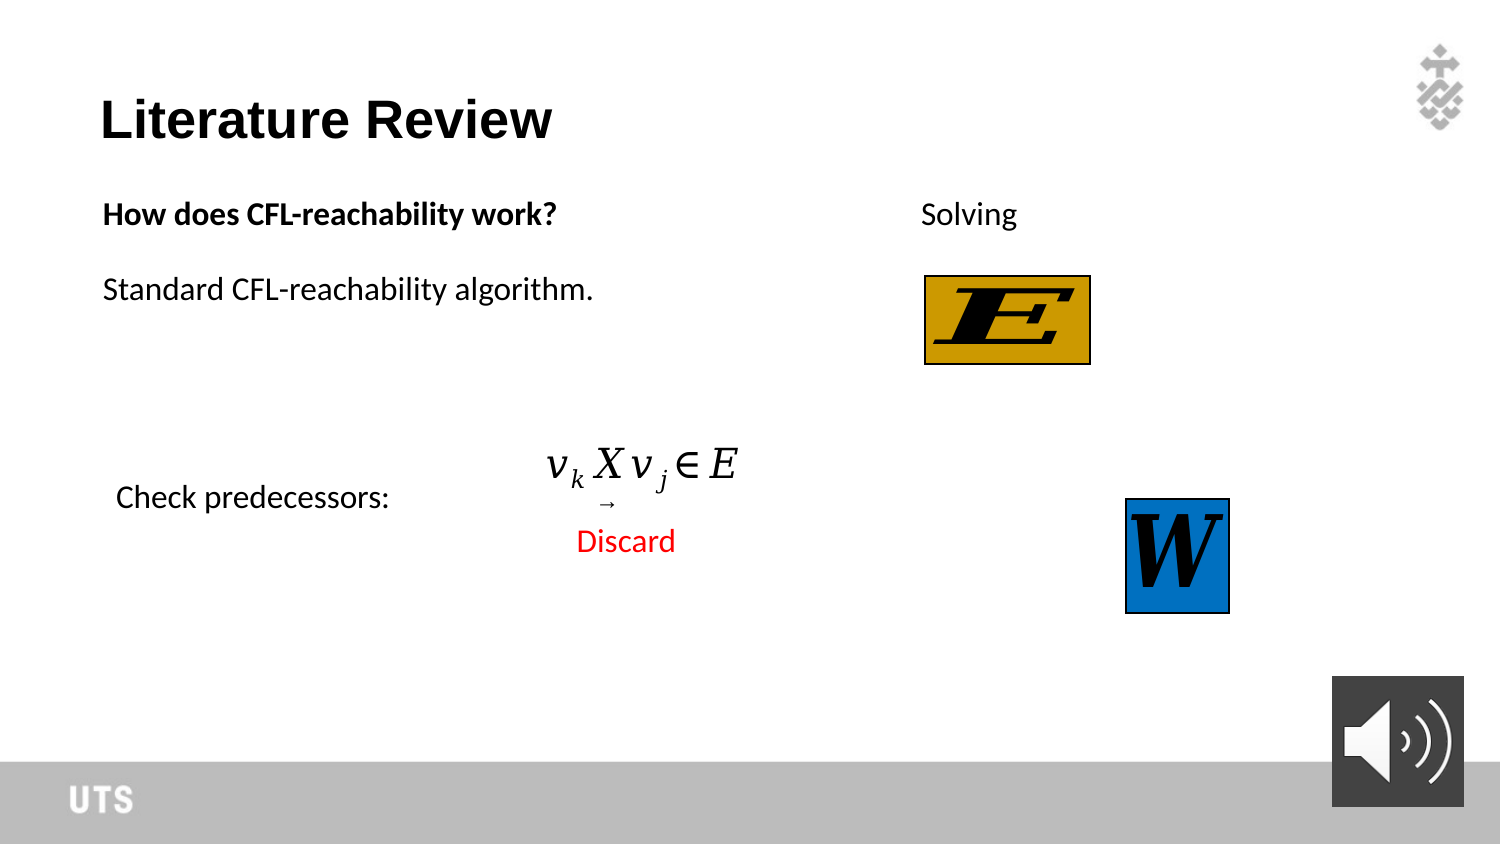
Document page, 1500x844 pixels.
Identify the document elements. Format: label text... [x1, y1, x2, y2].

text_box Discard [569, 511, 685, 567]
text_box Literature Review [100, 10, 1352, 150]
picture [0, 0, 1500, 844]
text_box How does CFL-reachability work? Standard CFL-reachability algorithm. [102, 186, 1438, 325]
slide_number 16 [1361, 29, 1454, 88]
text_box Check predecessors: [116, 469, 406, 532]
